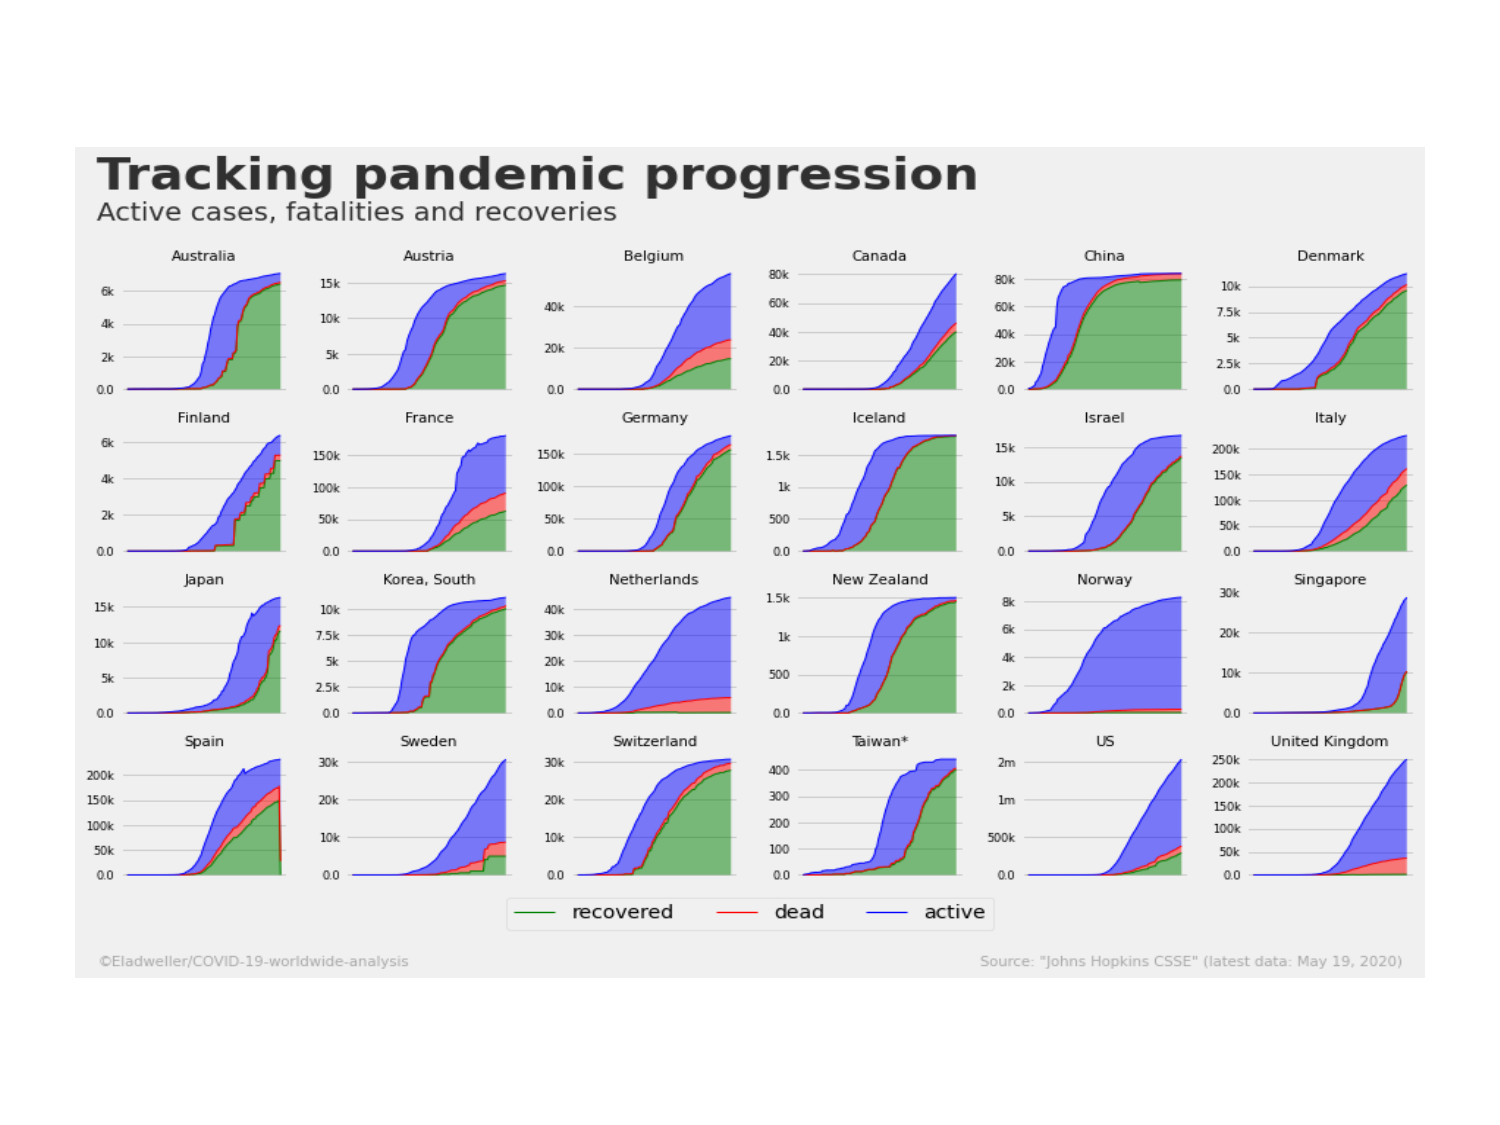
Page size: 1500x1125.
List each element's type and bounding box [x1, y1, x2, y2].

picture [74, 146, 1426, 979]
